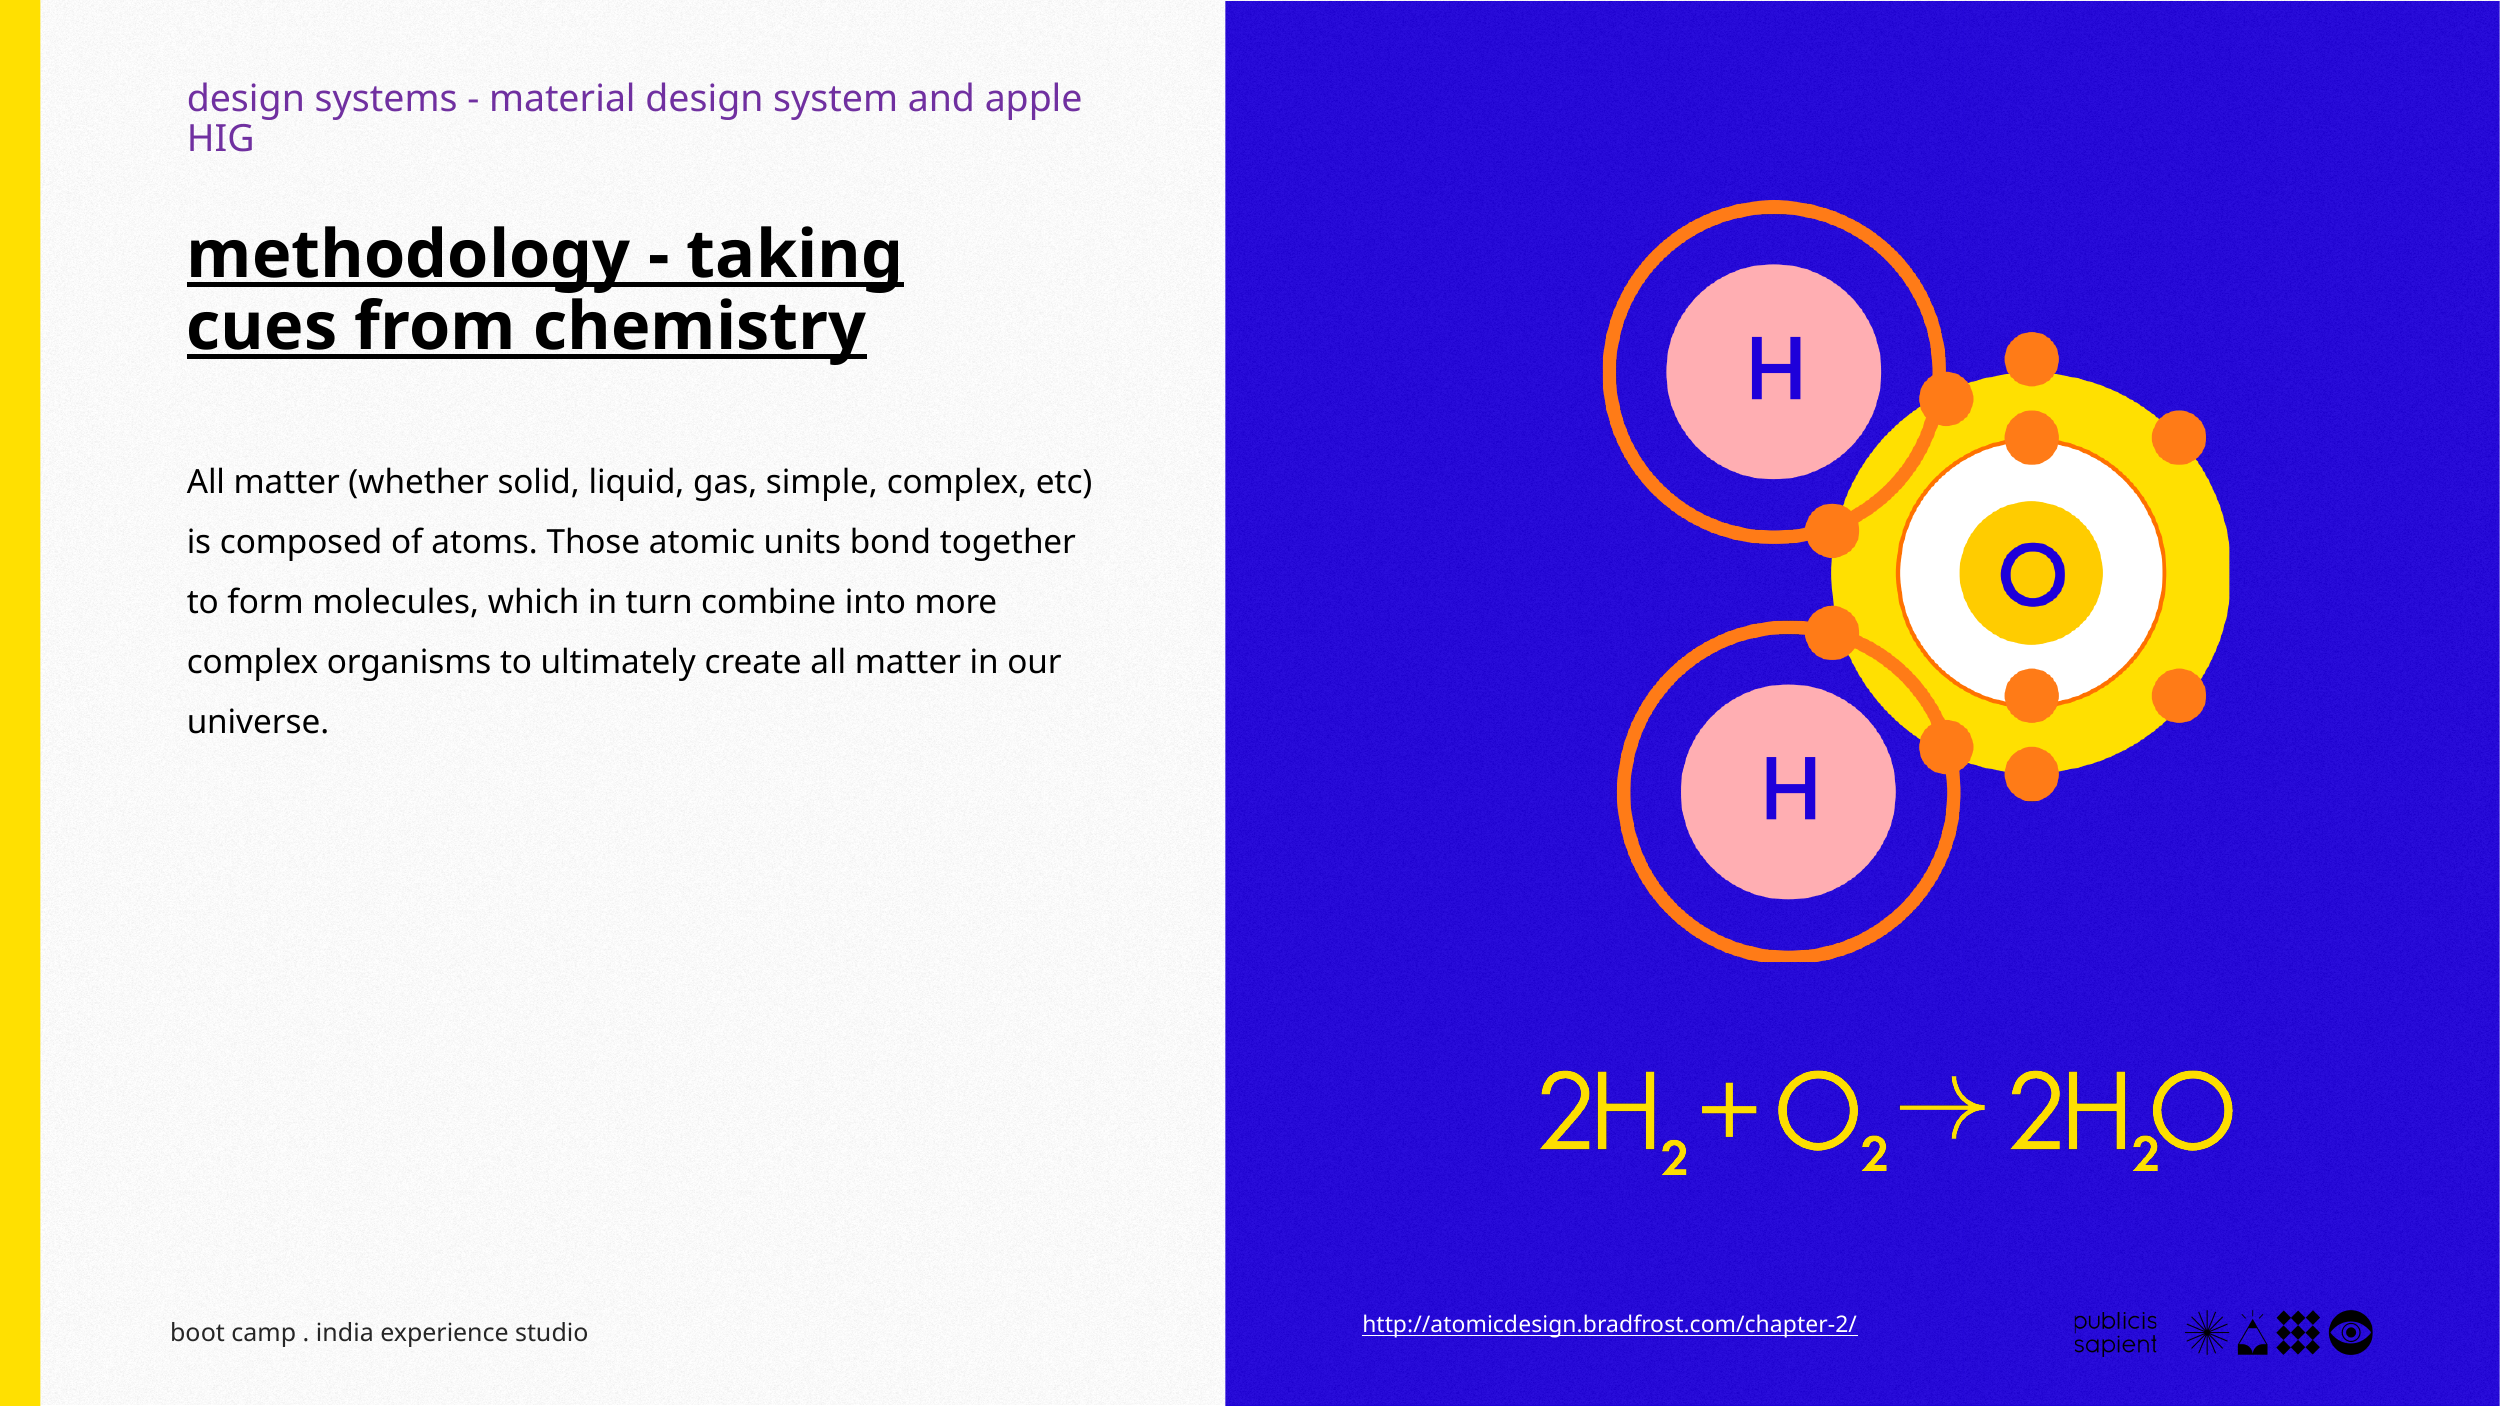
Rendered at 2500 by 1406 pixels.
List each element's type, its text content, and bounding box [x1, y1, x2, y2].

picture [1539, 1069, 2233, 1175]
picture [1602, 200, 2230, 962]
list All matter (whether solid, liquid, gas, simple, complex, etc) is composed of atoms. Those atomic units bond together to form molecules, which in turn combine into more complex organisms to ultimately create all matter in our universe. [171, 432, 1114, 1298]
text_box http://atomicdesign.bradfrost.com/chapter-2/ [1347, 1302, 1916, 1349]
list design systems - material design system and apple HIG [171, 71, 1173, 132]
text_box methodology - taking cues from chemistry [171, 212, 1056, 359]
